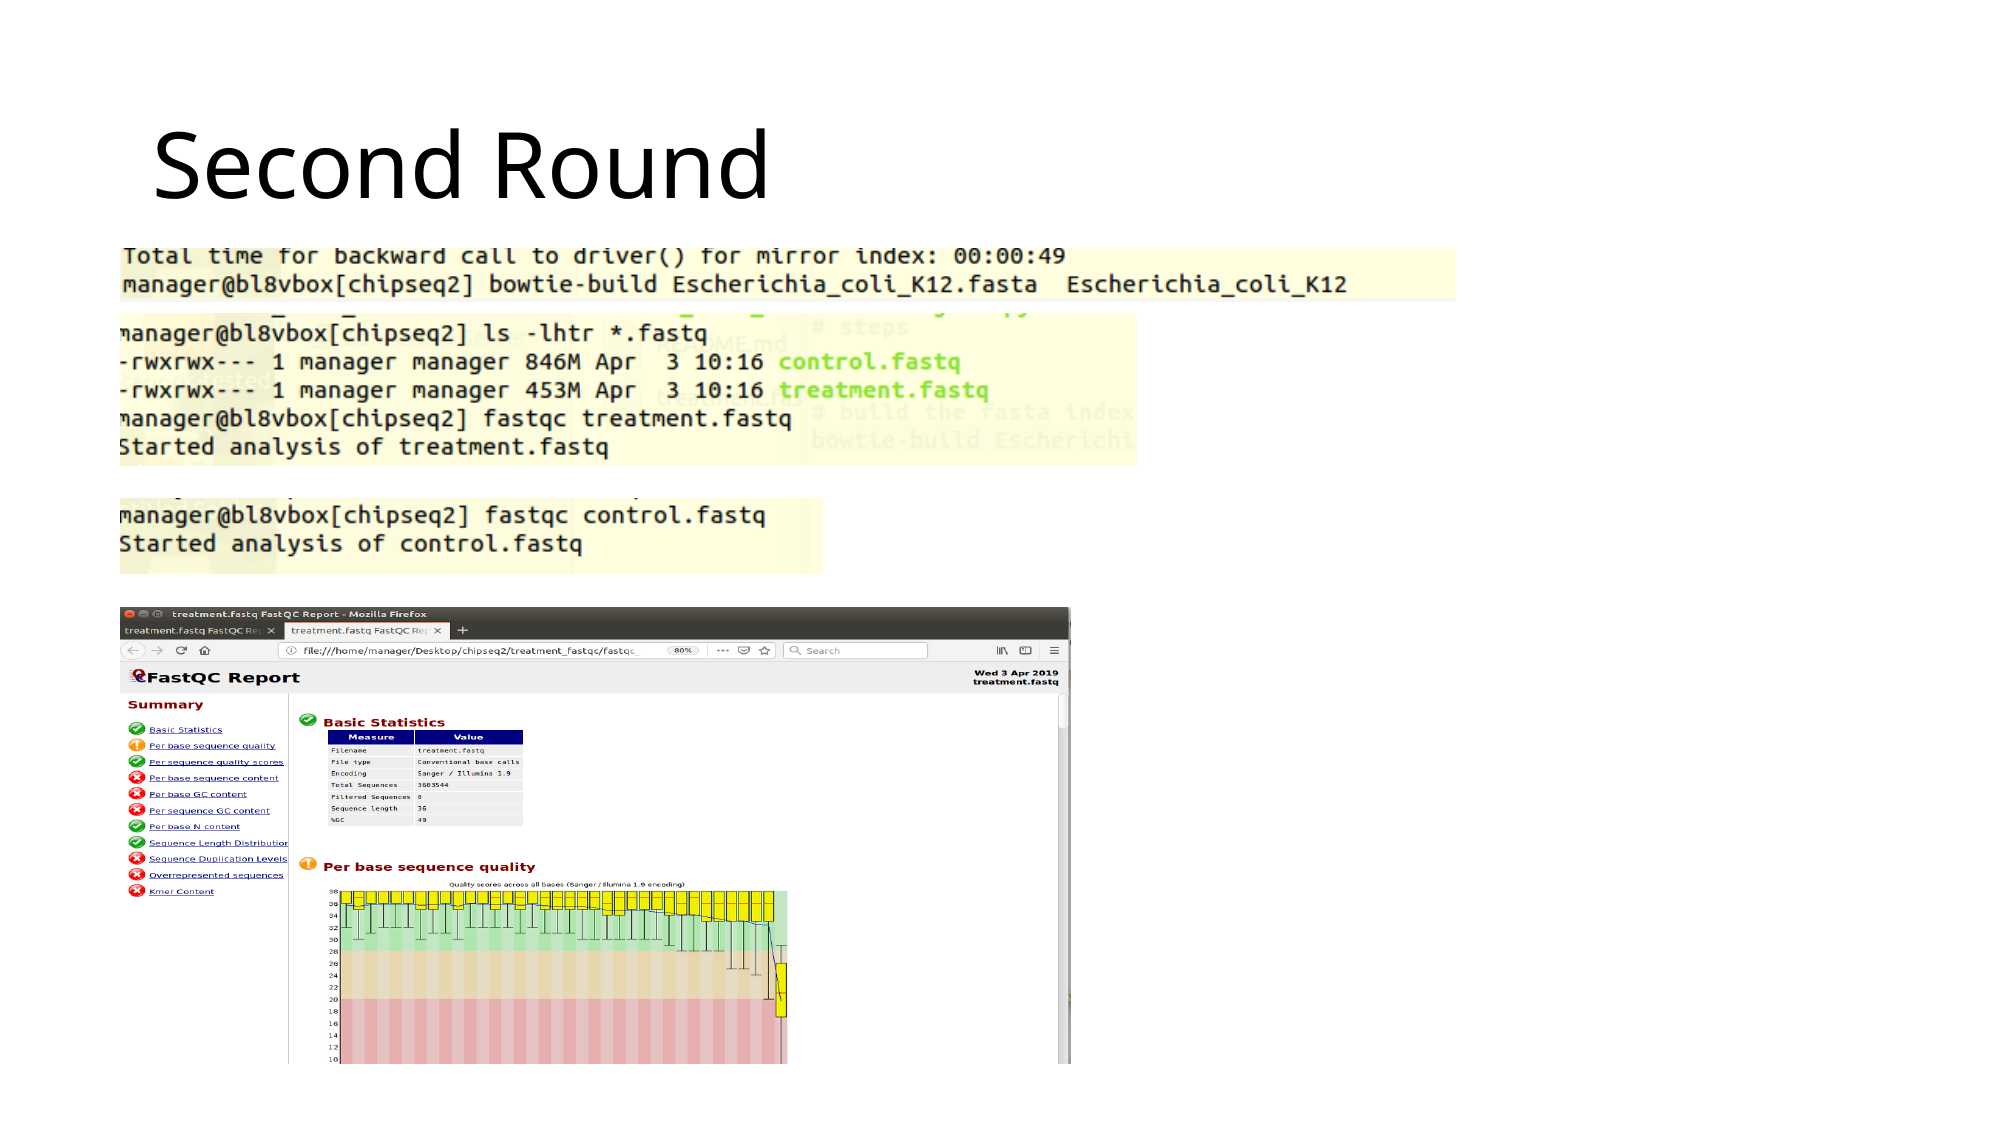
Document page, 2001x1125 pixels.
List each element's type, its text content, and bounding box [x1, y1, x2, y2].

picture [120, 498, 823, 574]
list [120, 248, 1456, 302]
picture [120, 607, 1071, 1064]
title Second Round [137, 59, 1863, 278]
picture [120, 313, 1137, 466]
